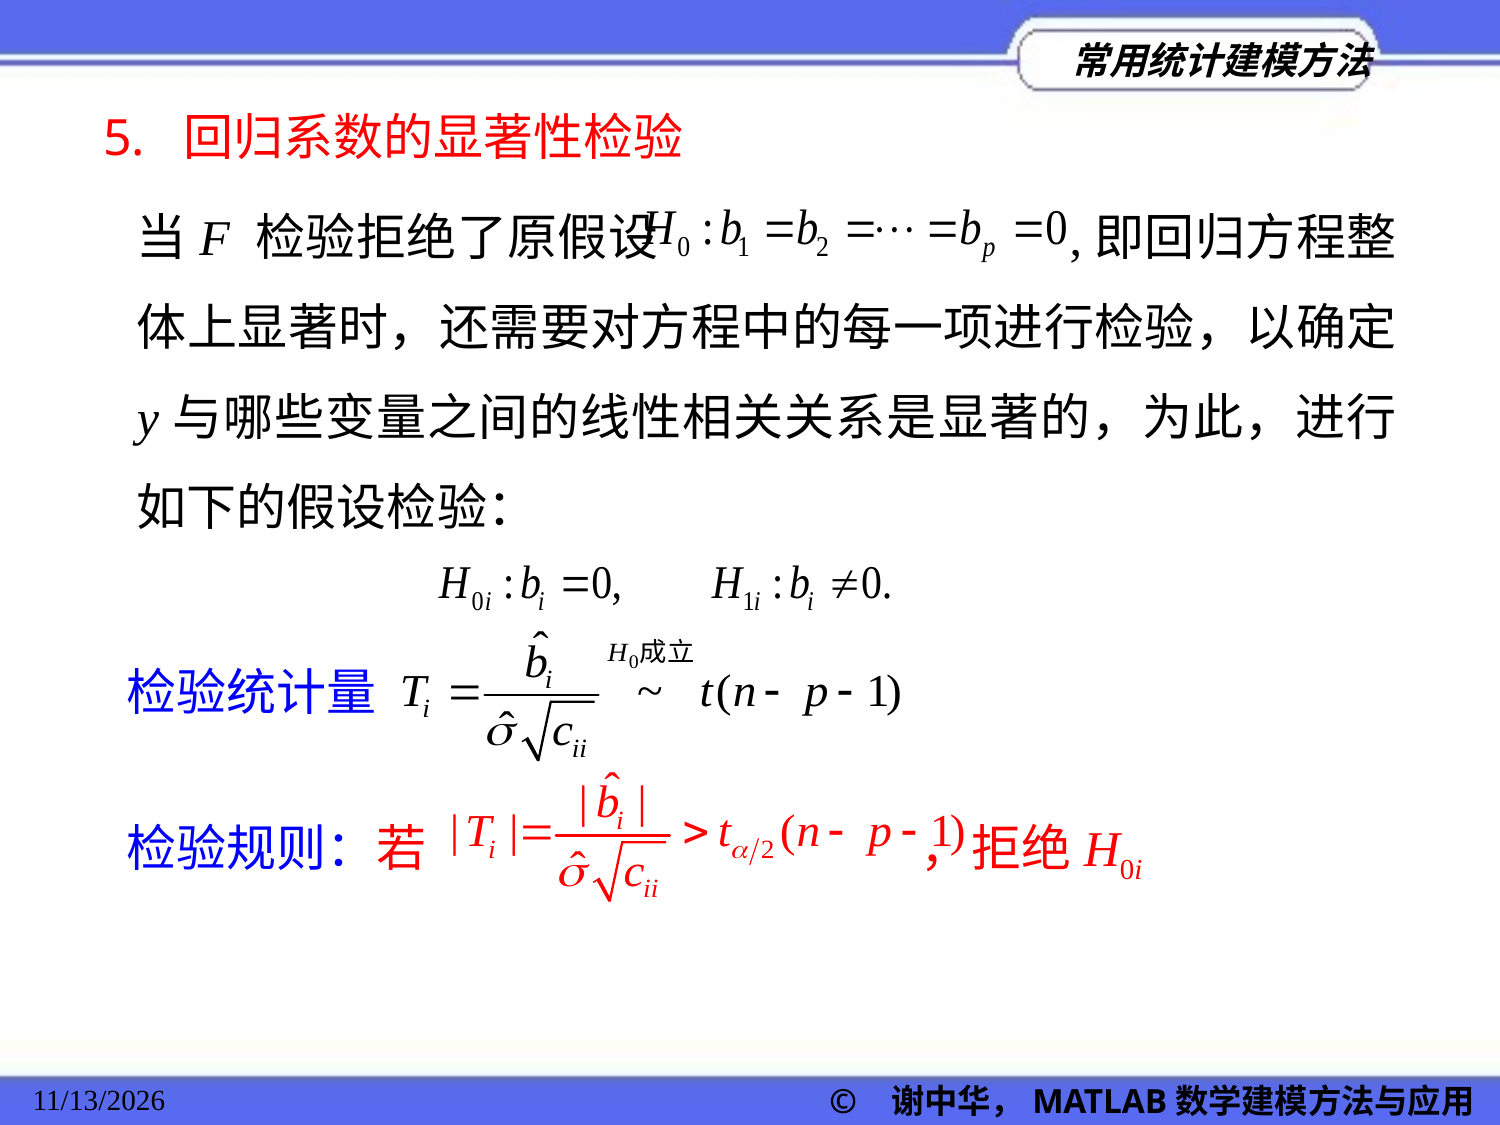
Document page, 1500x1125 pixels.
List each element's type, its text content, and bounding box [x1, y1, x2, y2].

text_box 5. 回归系数的显著性检验 [88, 98, 1436, 173]
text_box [121, 168, 1412, 537]
picture [0, 0, 1500, 1125]
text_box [111, 622, 909, 762]
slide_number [17, 1077, 356, 1120]
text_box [430, 550, 899, 621]
footer © 谢中华，MATLAB数学建模方法与应用 [809, 1076, 1495, 1123]
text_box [111, 763, 1424, 912]
